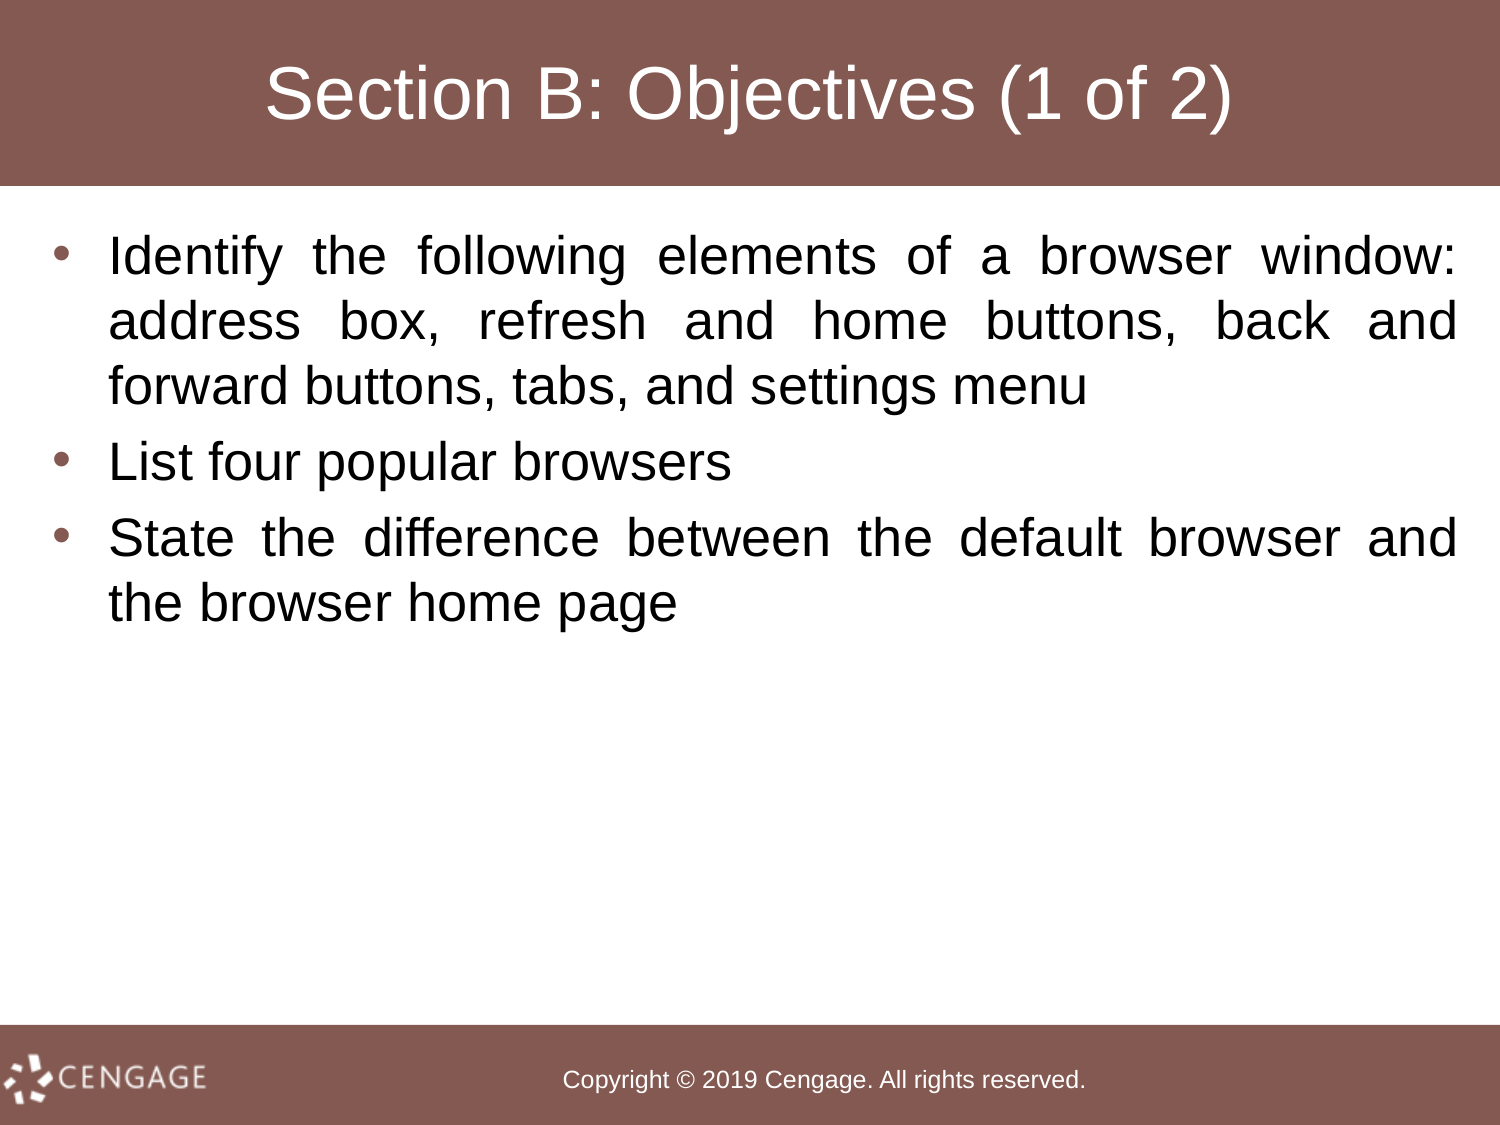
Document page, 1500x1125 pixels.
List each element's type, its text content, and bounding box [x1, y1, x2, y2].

list Identify the following elements of a browser window: address box, refresh and home buttons, back and forward buttons, tabs, and settings menu List four popular browsers State the difference between the default browser and the browser home page [37, 212, 1475, 1005]
title Section B: Objectives (1 of 2) [75, 4, 1425, 175]
picture [0, 1051, 211, 1106]
